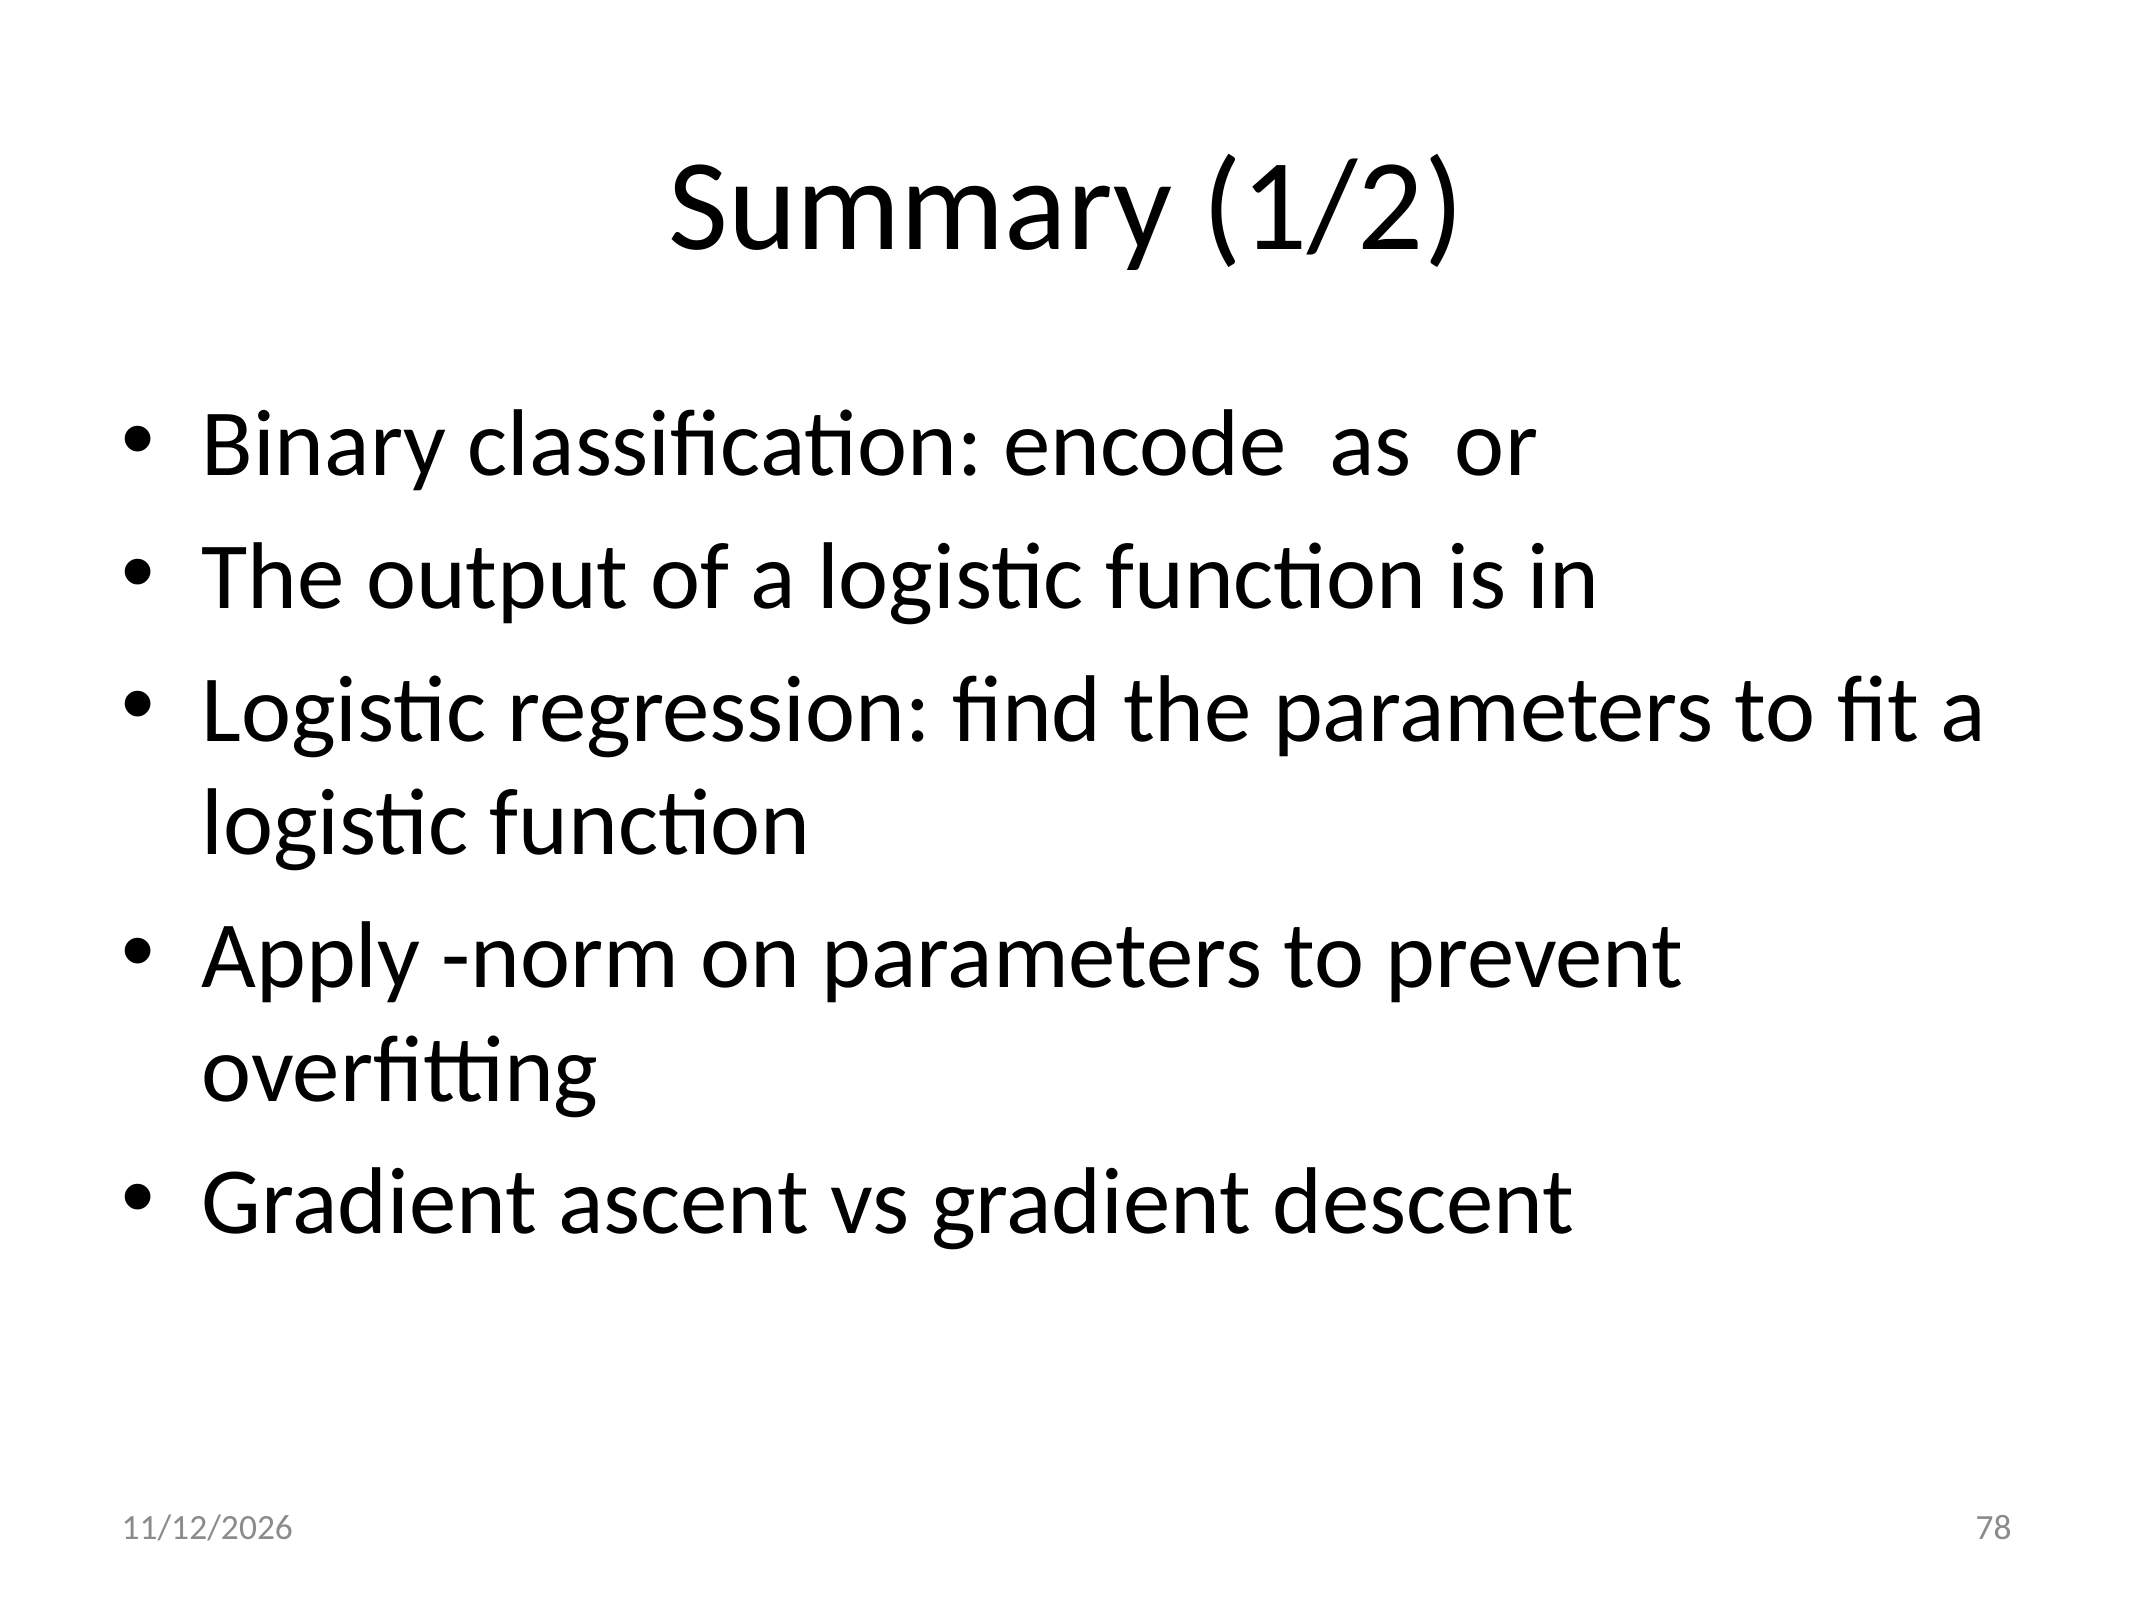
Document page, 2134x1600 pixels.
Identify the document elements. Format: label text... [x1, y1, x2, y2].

slide_number 78 [1528, 1482, 2027, 1569]
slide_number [106, 1482, 605, 1569]
title Summary (1/2) [106, 64, 2027, 331]
